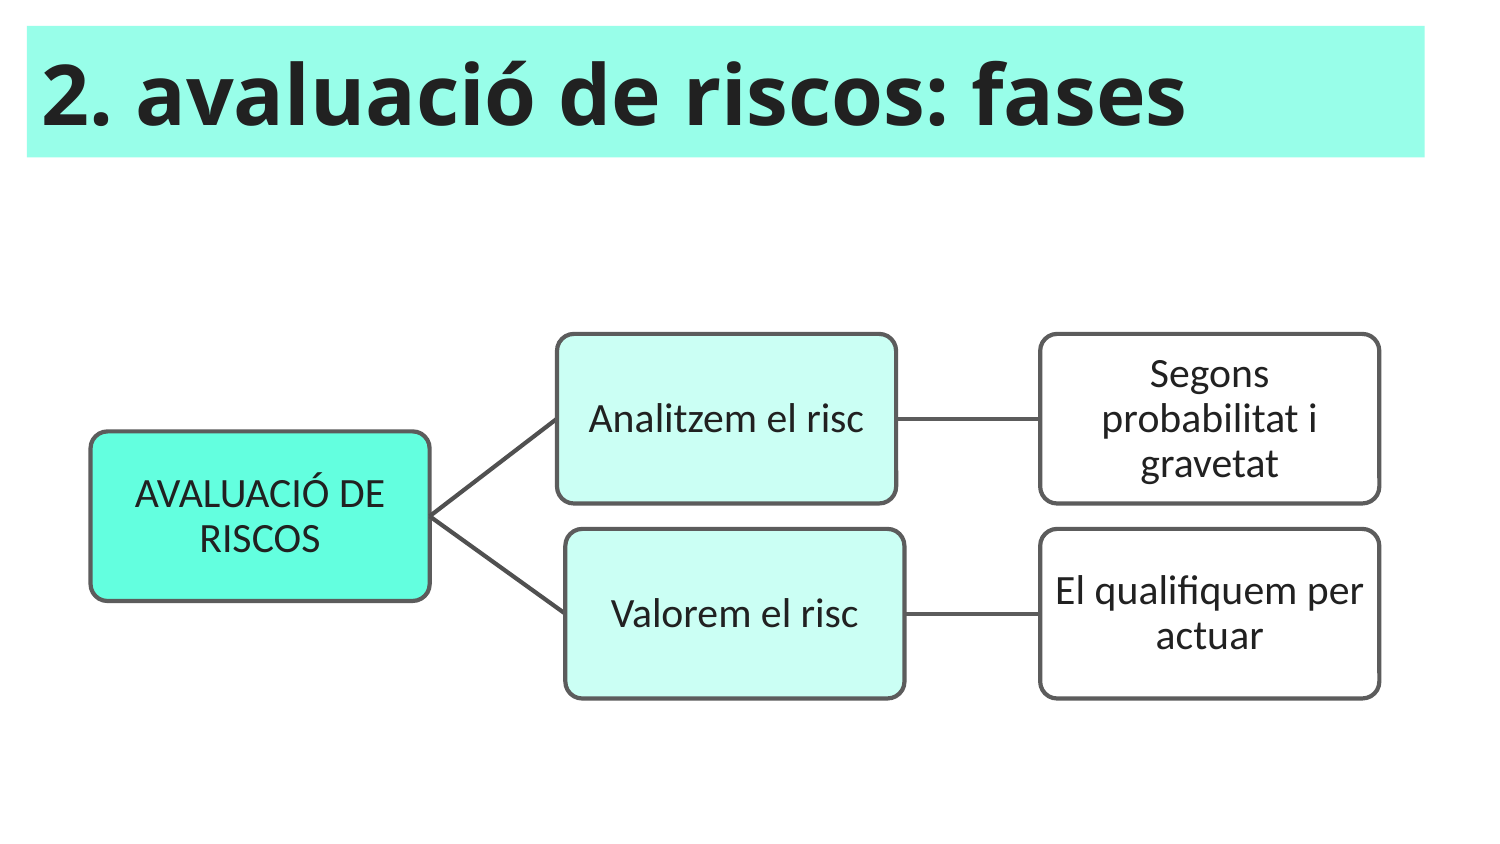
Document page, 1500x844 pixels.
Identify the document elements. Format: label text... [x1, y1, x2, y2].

title 2. avaluació de riscos: fases [26, 25, 1425, 158]
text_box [90, 333, 1380, 699]
